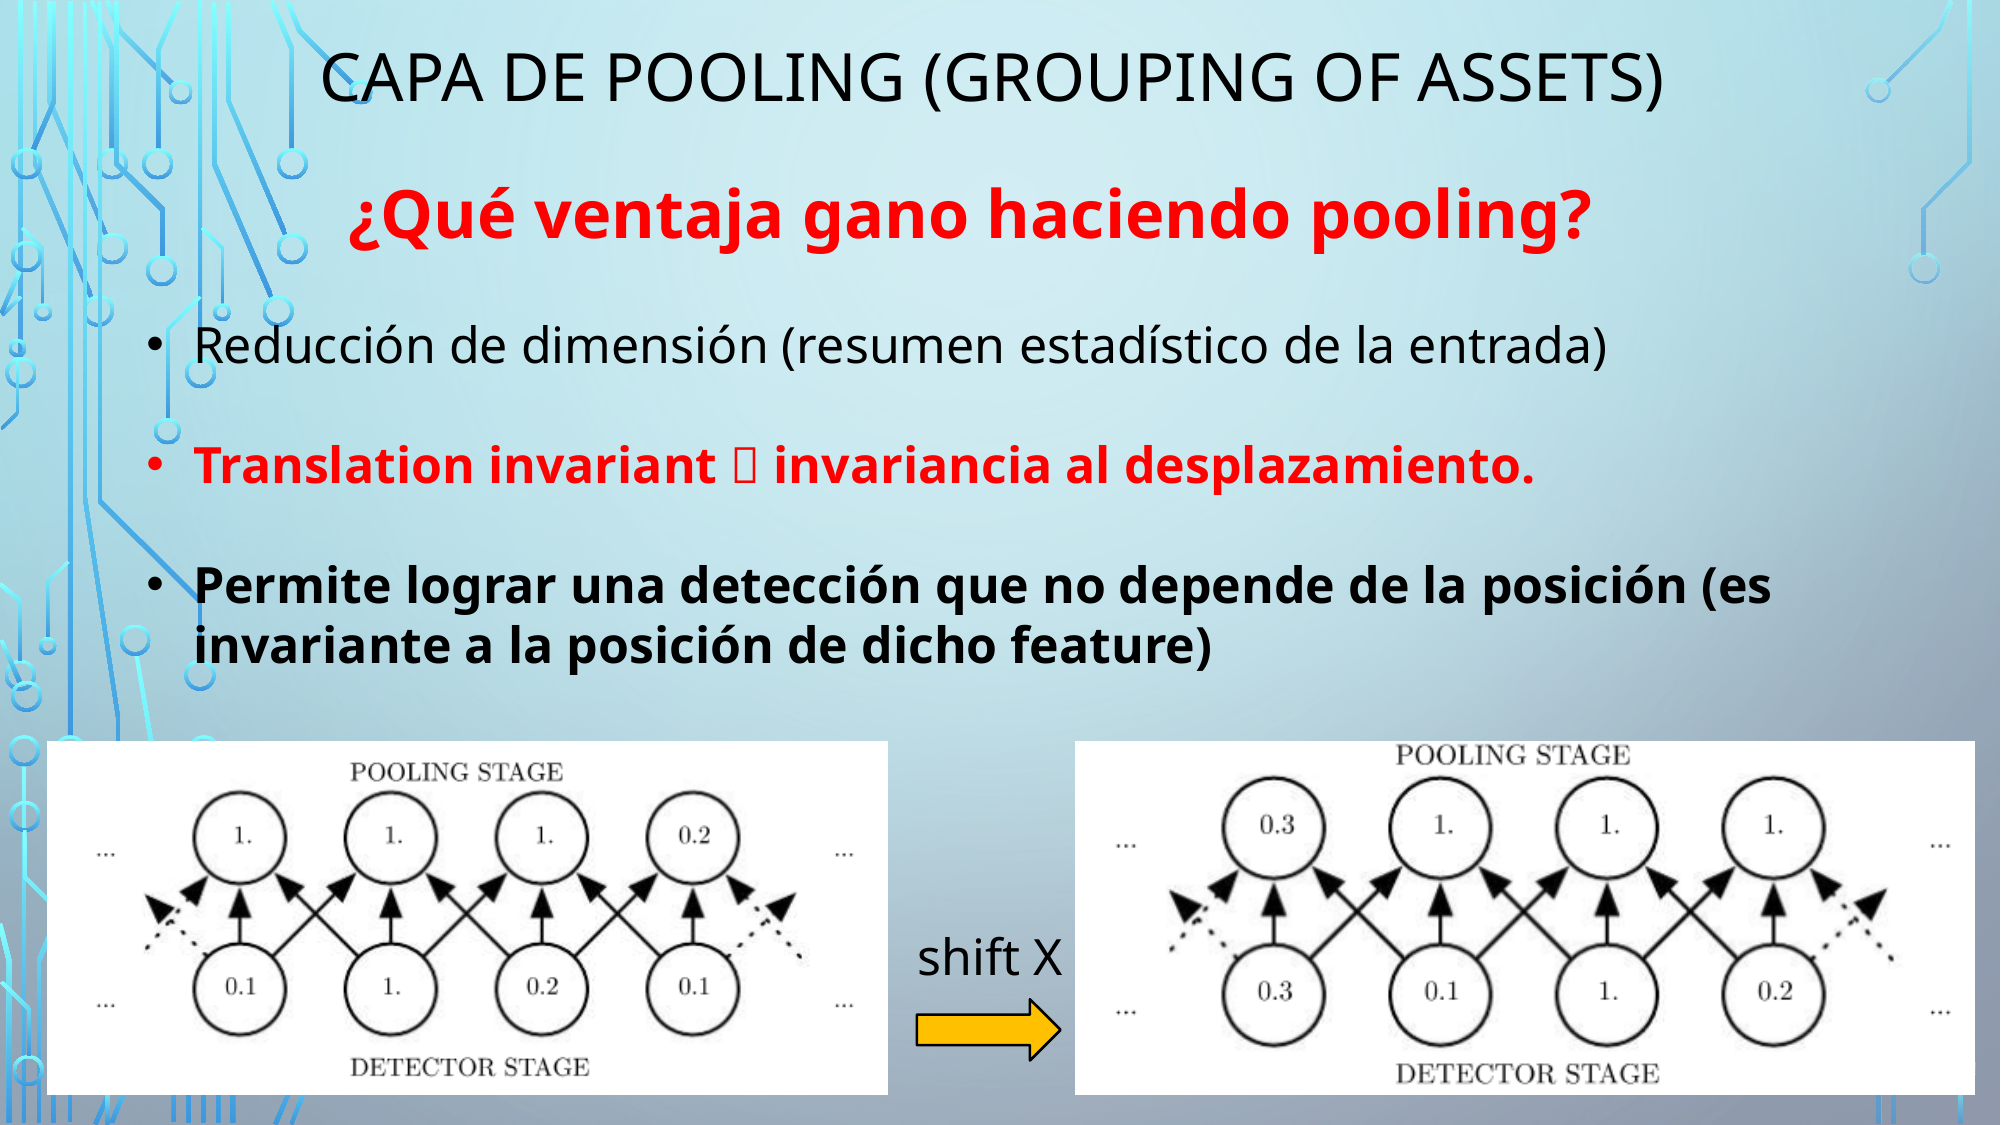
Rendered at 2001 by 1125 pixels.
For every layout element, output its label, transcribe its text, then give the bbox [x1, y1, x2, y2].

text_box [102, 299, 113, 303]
text_box [33, 1, 37, 11]
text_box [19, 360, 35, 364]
text_box CAPA DE POOLING (grouping of assets) [0, 11, 2000, 190]
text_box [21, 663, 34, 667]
text_box ¿Qué ventaja gano haciendo pooling? [0, 173, 1975, 246]
picture [47, 740, 889, 1095]
text_box shift X [3, 590, 23, 600]
text_box [915, 998, 1062, 1062]
text_box [19, 1, 23, 11]
text_box [22, 767, 26, 796]
text_box [105, 0, 113, 8]
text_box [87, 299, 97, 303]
picture [1075, 740, 1975, 1095]
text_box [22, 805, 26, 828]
text_box [0, 923, 7, 942]
text_box [0, 582, 11, 590]
text_box Reducción de dimensión (resumen estadístico de la entrada) Translation invariant  invariancia al desplazamiento. Permite lograr una detección que no depende de la posición (es invariante a la posición de dicho feature) [131, 246, 1855, 681]
text_box shift X [902, 917, 1075, 993]
text_box [90, 0, 98, 11]
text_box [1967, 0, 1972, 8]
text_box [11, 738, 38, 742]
text_box [47, 1, 52, 11]
text_box shift X [2, 942, 12, 969]
